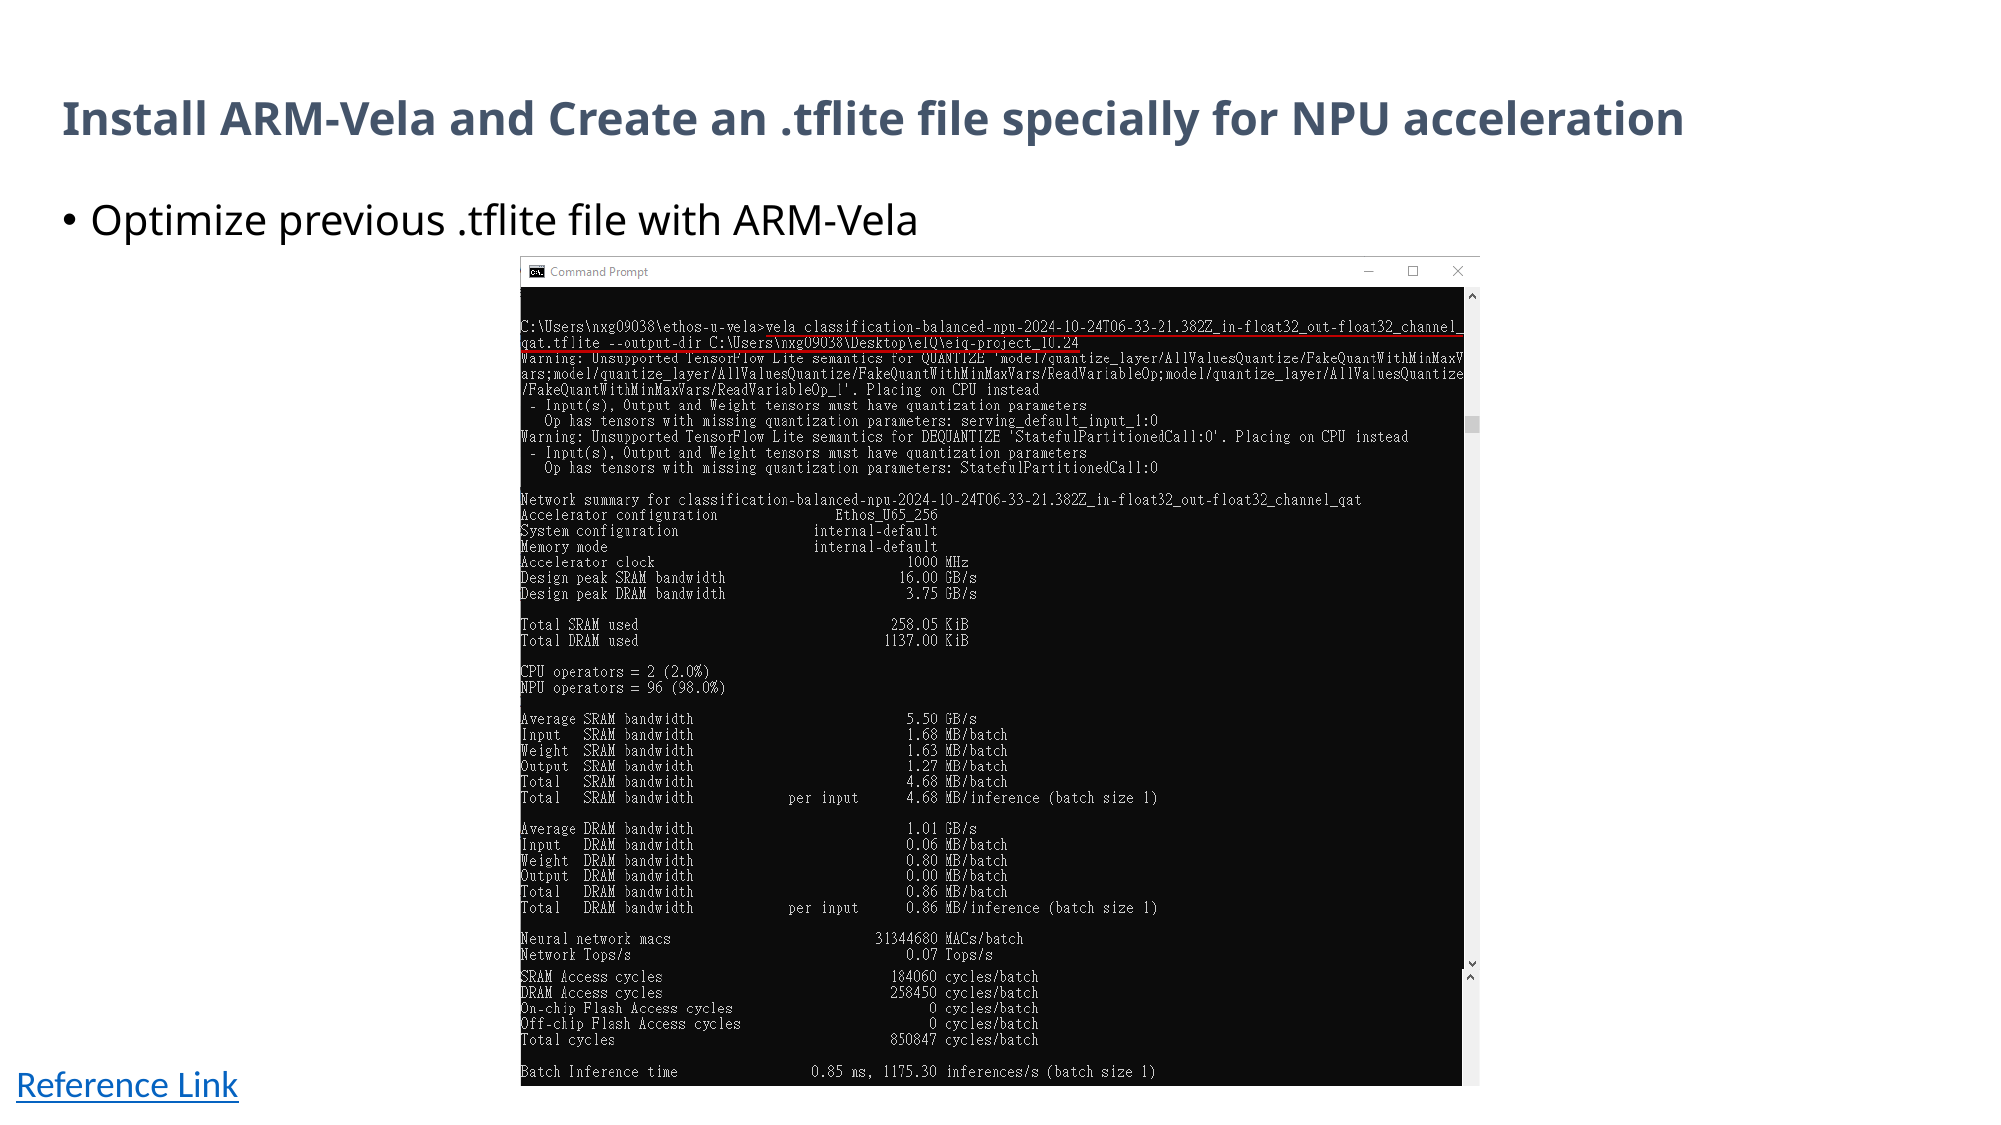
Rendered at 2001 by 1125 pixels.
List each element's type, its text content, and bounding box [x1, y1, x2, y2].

picture [520, 256, 1480, 1086]
text_box Reference Link [1, 1053, 254, 1113]
list Optimize previous .tflite file with ARM-Vela [62, 188, 1938, 974]
title Install ARM-Vela and Create an .tflite file specially for NPU acceleration [62, 61, 1938, 173]
